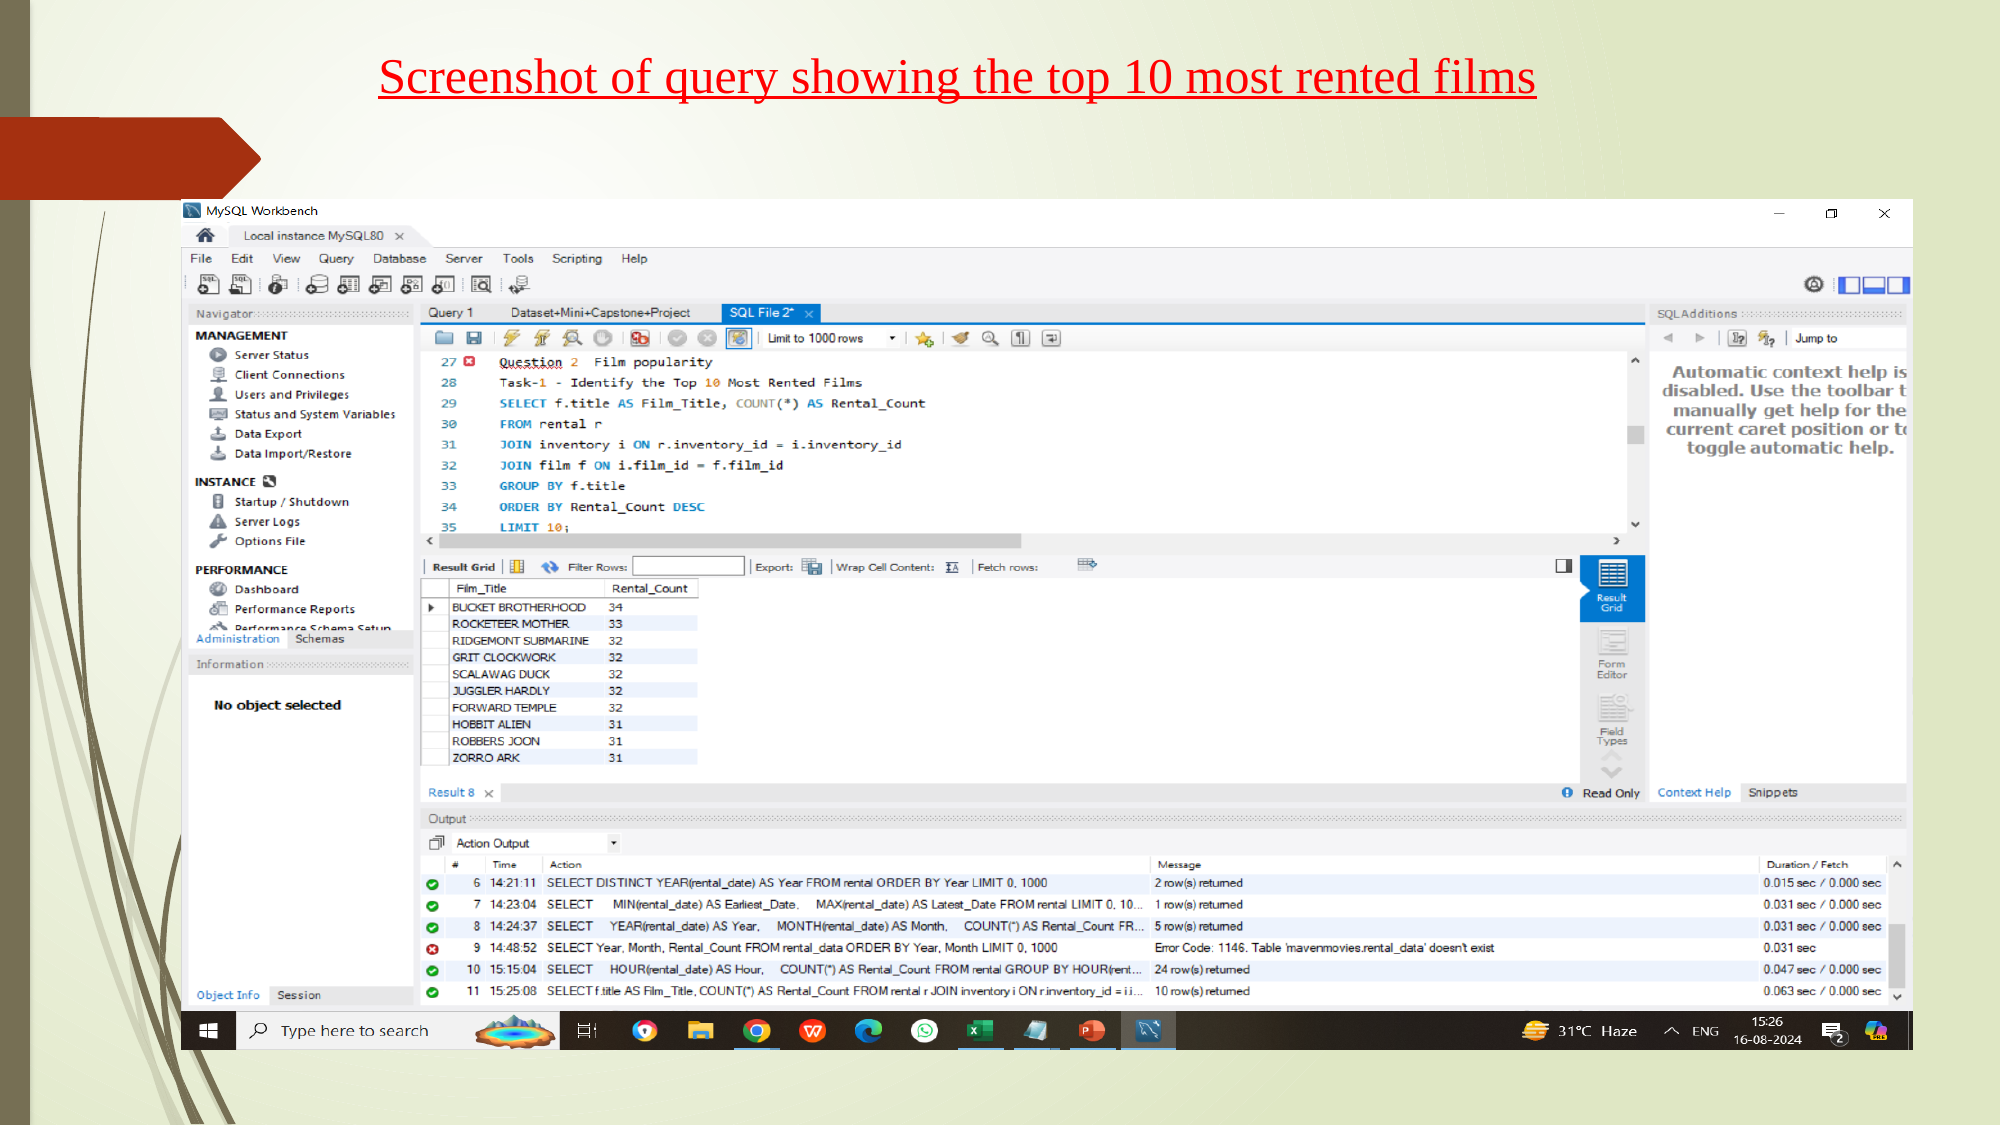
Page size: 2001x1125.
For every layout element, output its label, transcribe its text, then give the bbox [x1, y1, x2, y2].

title Screenshot of query showing the top 10 most rented films [226, 35, 1689, 116]
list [181, 199, 1914, 1050]
